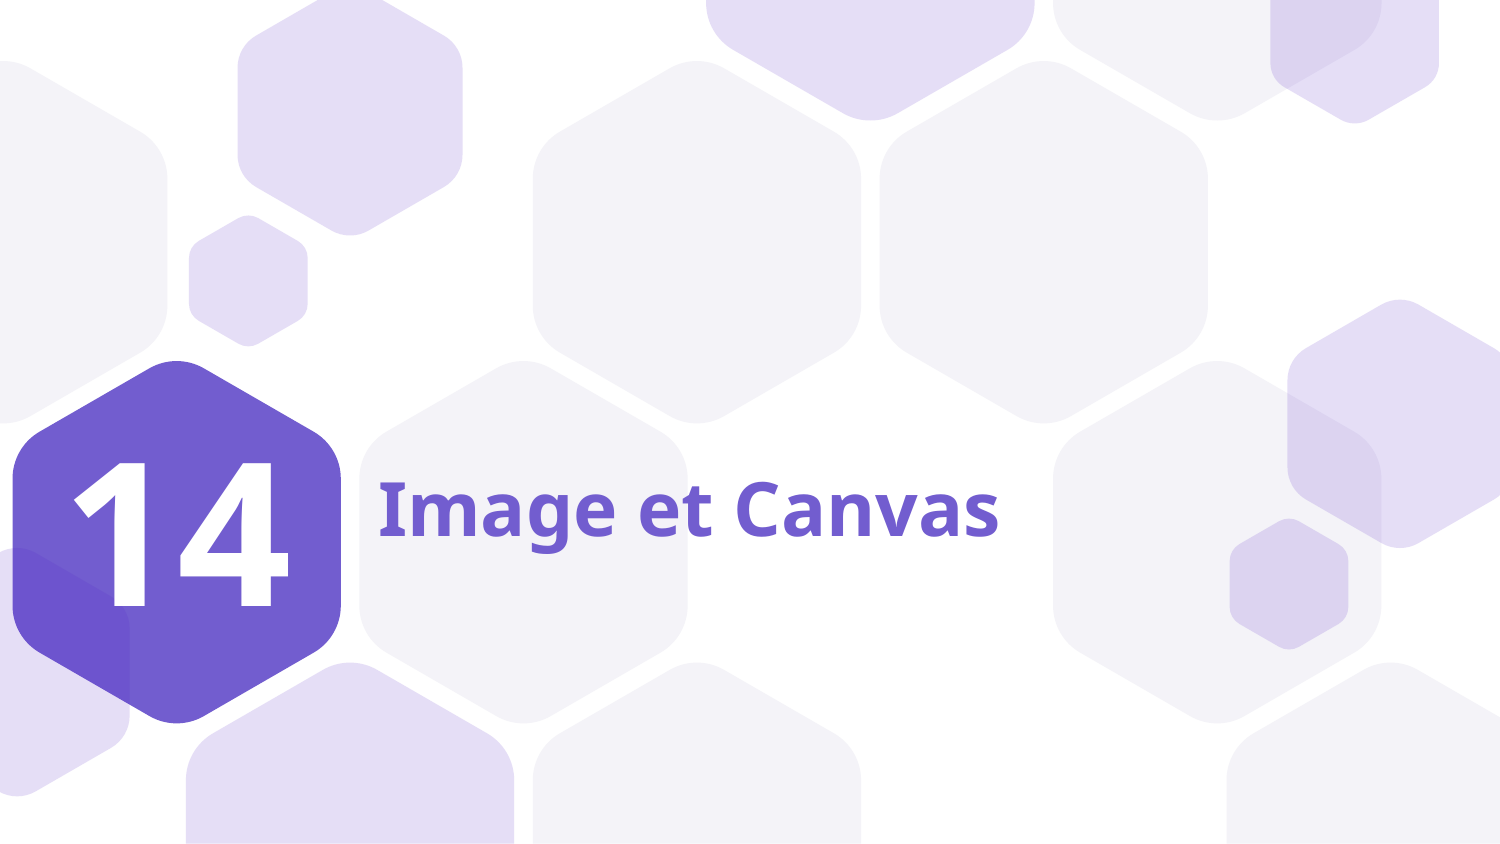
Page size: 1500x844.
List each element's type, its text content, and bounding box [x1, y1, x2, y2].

text_box 14 [12, 361, 342, 723]
title Image et Canvas [378, 473, 1500, 552]
